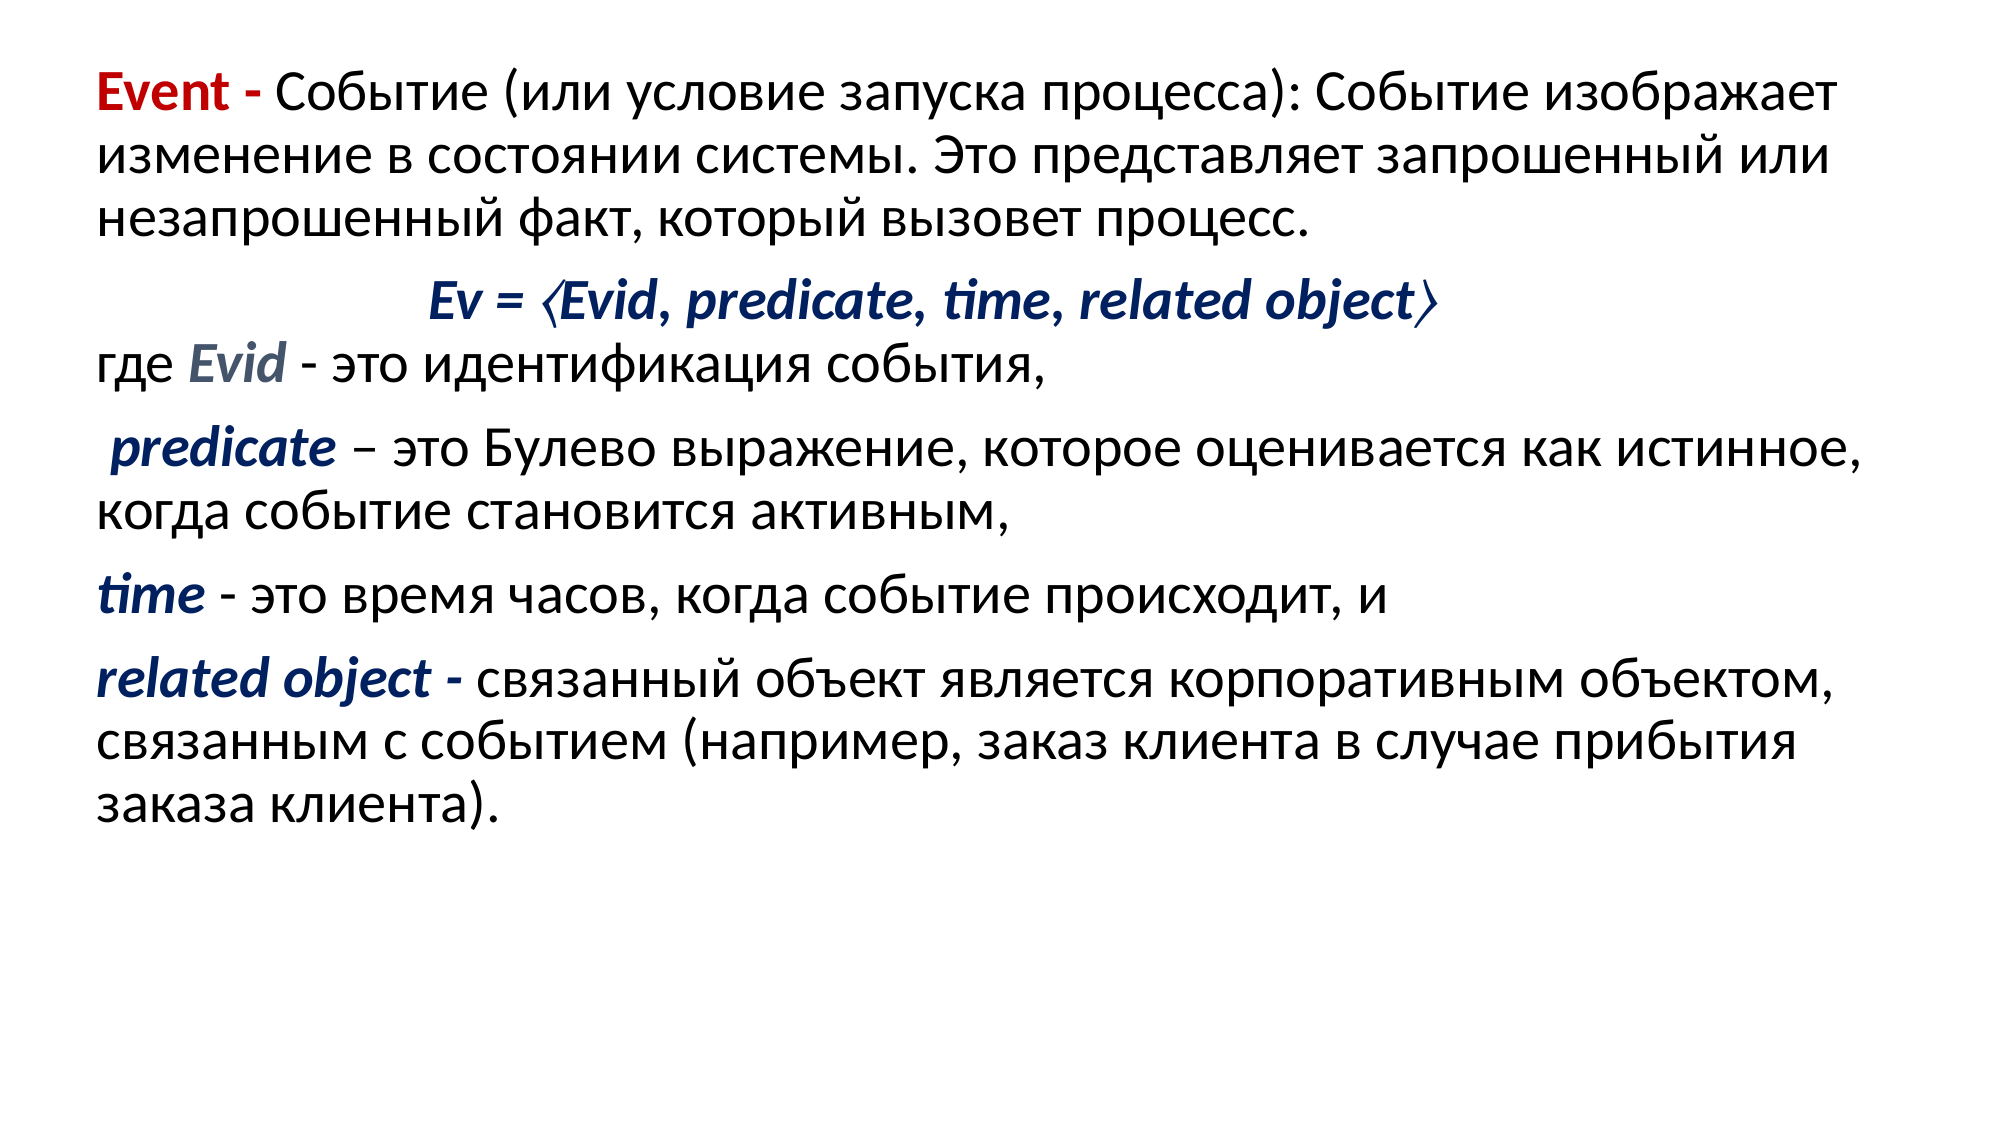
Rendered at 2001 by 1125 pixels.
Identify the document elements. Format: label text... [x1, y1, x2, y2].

list Event - Событие (или условие запуска процесса): Событие изображает изменение в состоянии системы. Это представляет запрошенный или незапрошенный факт, который вызовет процесс. Ev = 〈Evid, predicate, time, related object〉 где Evid - это идентификация события, predicate – это Булево выражение, которое оценивается как истинное, когда событие становится активным, time - это время часов, когда событие происходит, и related object - связанный объект является корпоративным объектом, связанным с событием (например, заказ клиента в случае прибытия заказа клиента). [81, 52, 1948, 1014]
